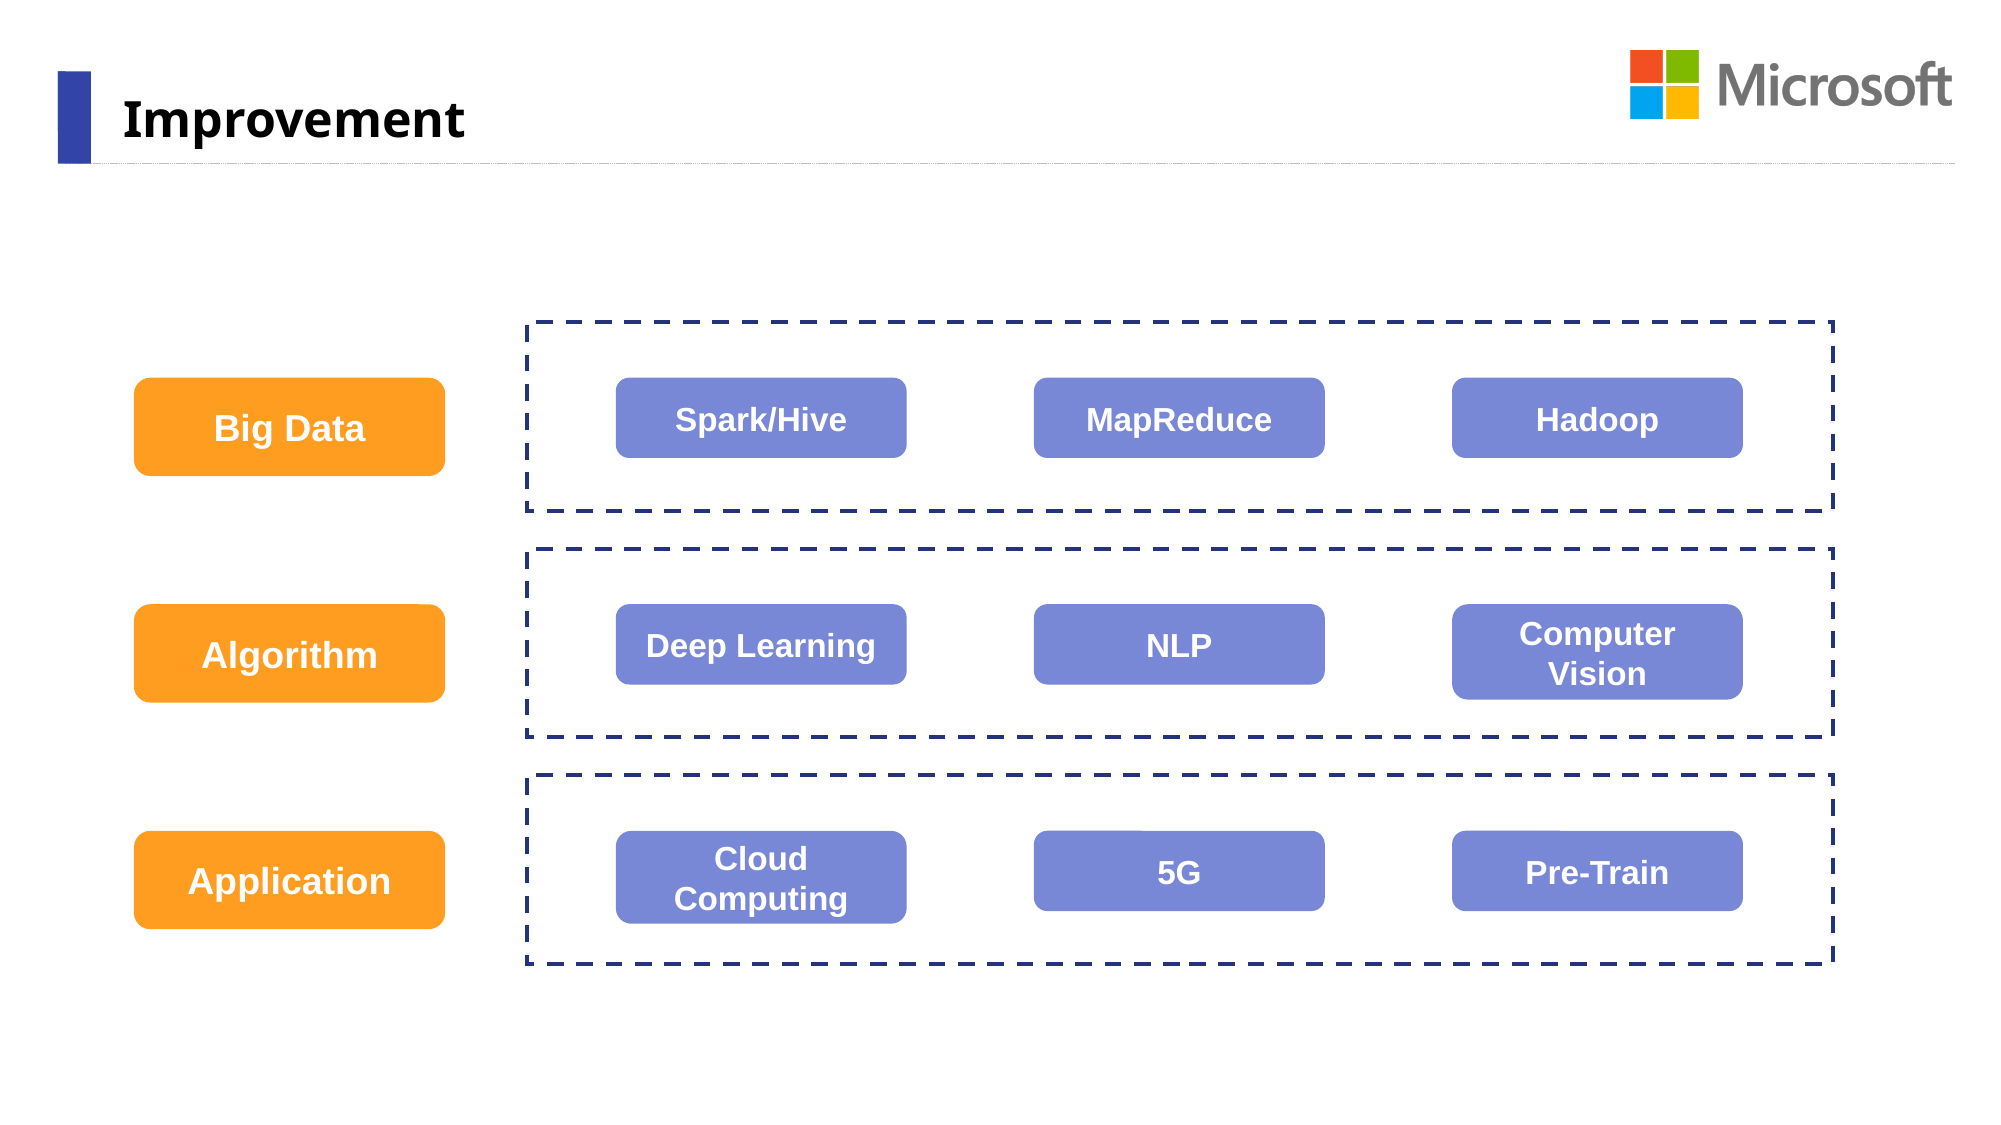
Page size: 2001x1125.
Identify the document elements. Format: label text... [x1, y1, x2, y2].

text_box Pre-Train [1451, 829, 1744, 913]
text_box Big Data [132, 376, 447, 478]
text_box [526, 548, 1834, 738]
text_box Computer Vision [1451, 603, 1744, 701]
text_box [526, 321, 1834, 512]
text_box MapReduce [1032, 376, 1326, 460]
text_box NLP [1032, 603, 1326, 686]
text_box Hadoop [1451, 376, 1744, 460]
text_box 5G [1032, 829, 1326, 913]
text_box Algorithm [132, 603, 447, 704]
picture [1630, 50, 1952, 71]
text_box [526, 774, 1834, 965]
text_box Application [132, 829, 447, 931]
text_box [57, 71, 1955, 164]
